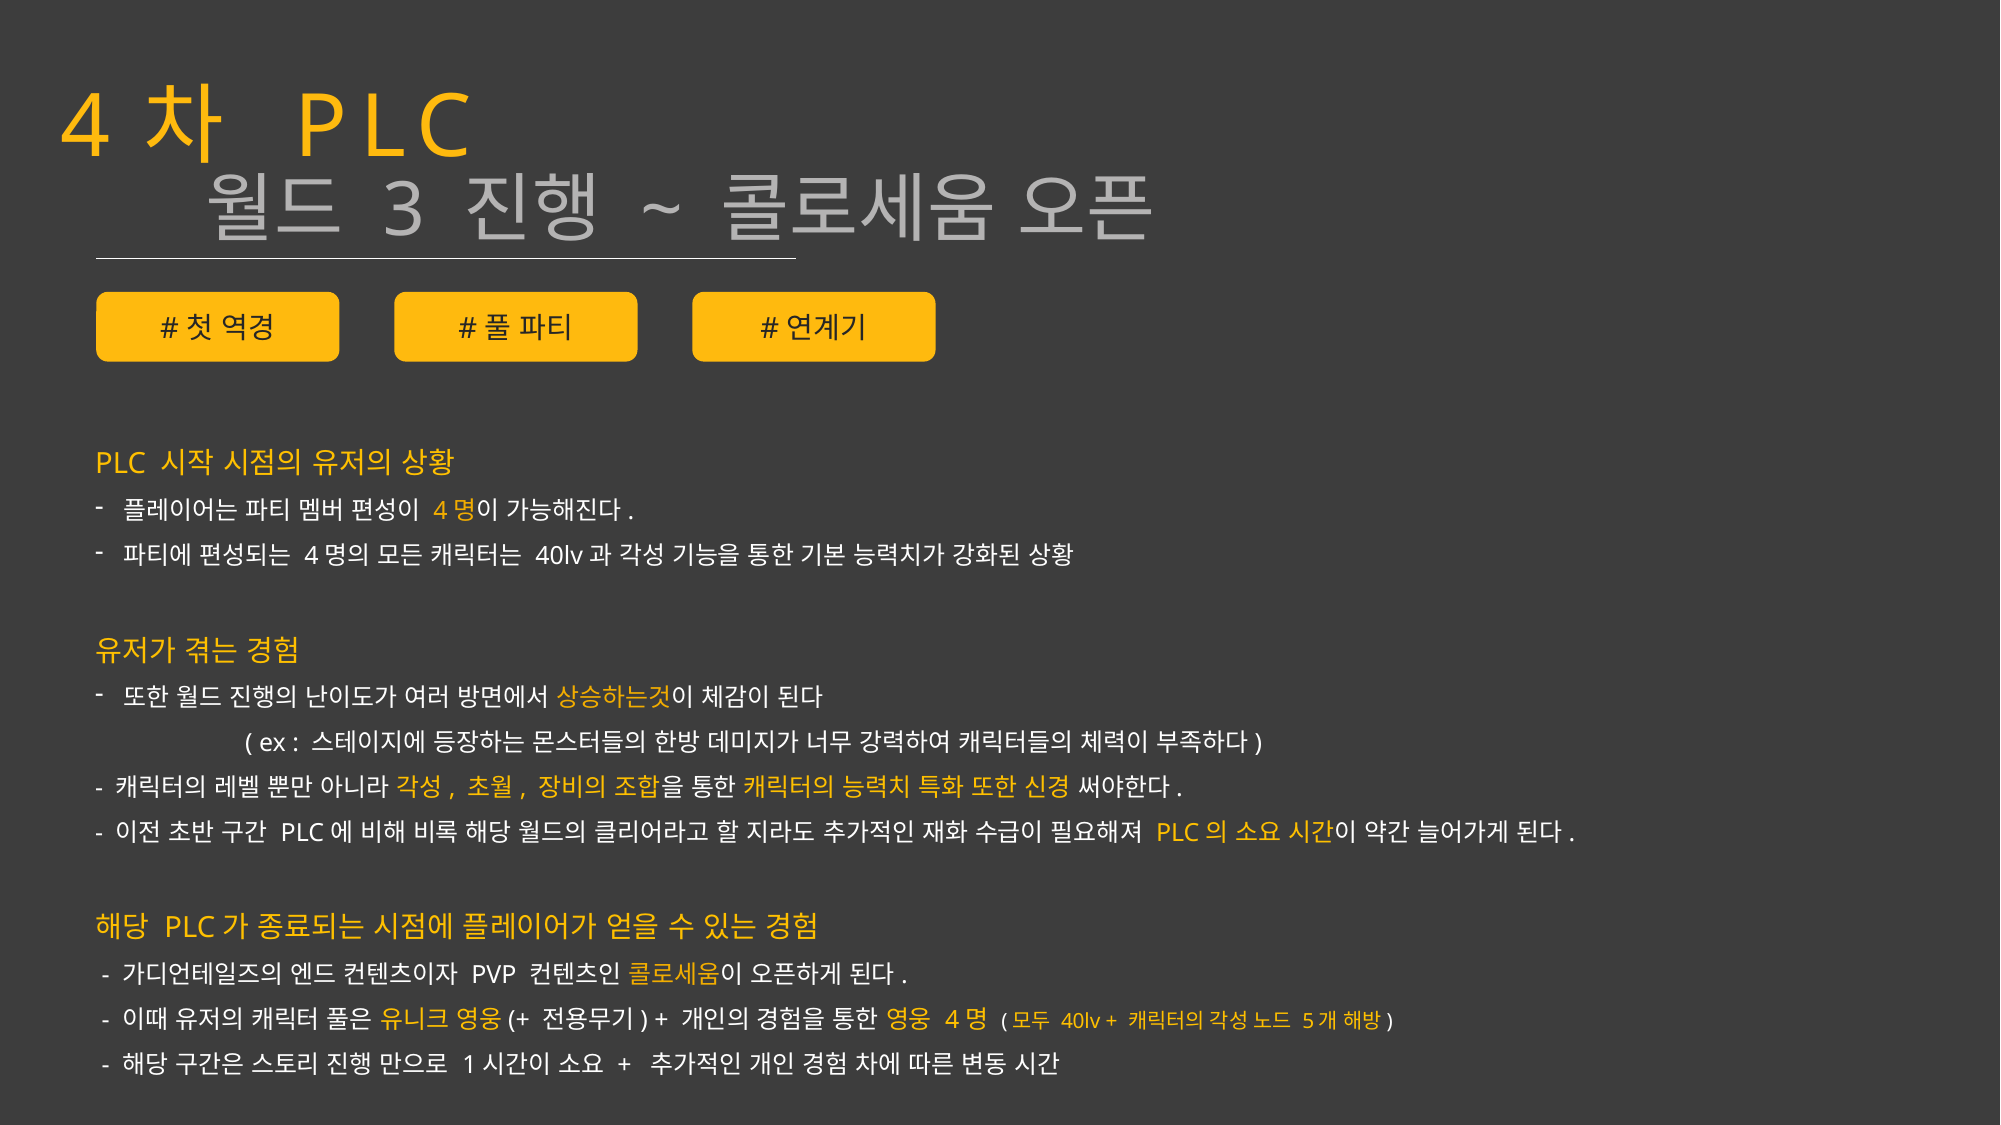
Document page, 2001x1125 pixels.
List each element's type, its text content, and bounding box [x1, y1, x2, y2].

text_box #풀 파티 [393, 290, 639, 363]
text_box #첫 역경 [95, 290, 341, 363]
text_box #연계기 [691, 290, 937, 363]
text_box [39, 61, 1237, 259]
text_box PLC 시작 시점의 유저의 상황 플레이어는 파티 멤버 편성이 4명이 가능해진다. 파티에 편성되는 4명의 모든 캐릭터는 40lv과 각성 기능을 통한 기본 능력치가 강화된 상황 유저가 겪는 경험 또한 월드 진행의 난이도가 여러 방면에서 상승하는것이 체감이 된다 ( ex : 스테이지에 등장하는 몬스터들의 한방 데미지가 너무 강력하여 캐릭터들의 체력이 부족하다) - 캐릭터의 레벨 뿐만 아니라 각성, 초월, 장비의 조합을 통한 캐릭터의 능력치 특화 또한 신경 써야한다. - 이전 초반 구간 PLC에 비해 비록 해당 월드의 클리어라고 할 지라도 추가적인 재화 수급이 필요해져 PLC의 소요 시간이 약간 늘어가게 된다. 해당 PLC가 종료되는 시점에 플레이어가 얻을 수 있는 경험 - 가디언테일즈의 엔드 컨텐츠이자 PVP 컨텐츠인 콜로세움이 오픈하게 된다. - 이때 유저의 캐릭터 풀은 유니크 영웅(+ 전용무기) + 개인의 경험을 통한 영웅 4명 (모두 40lv + 캐릭터의 각성 노드 5개 해방) - 해당 구간은 스토리 진행 만으로 1시간이 소요 + 추가적인 개인 경험 차에 따른 변동 시간 [80, 419, 1694, 1125]
